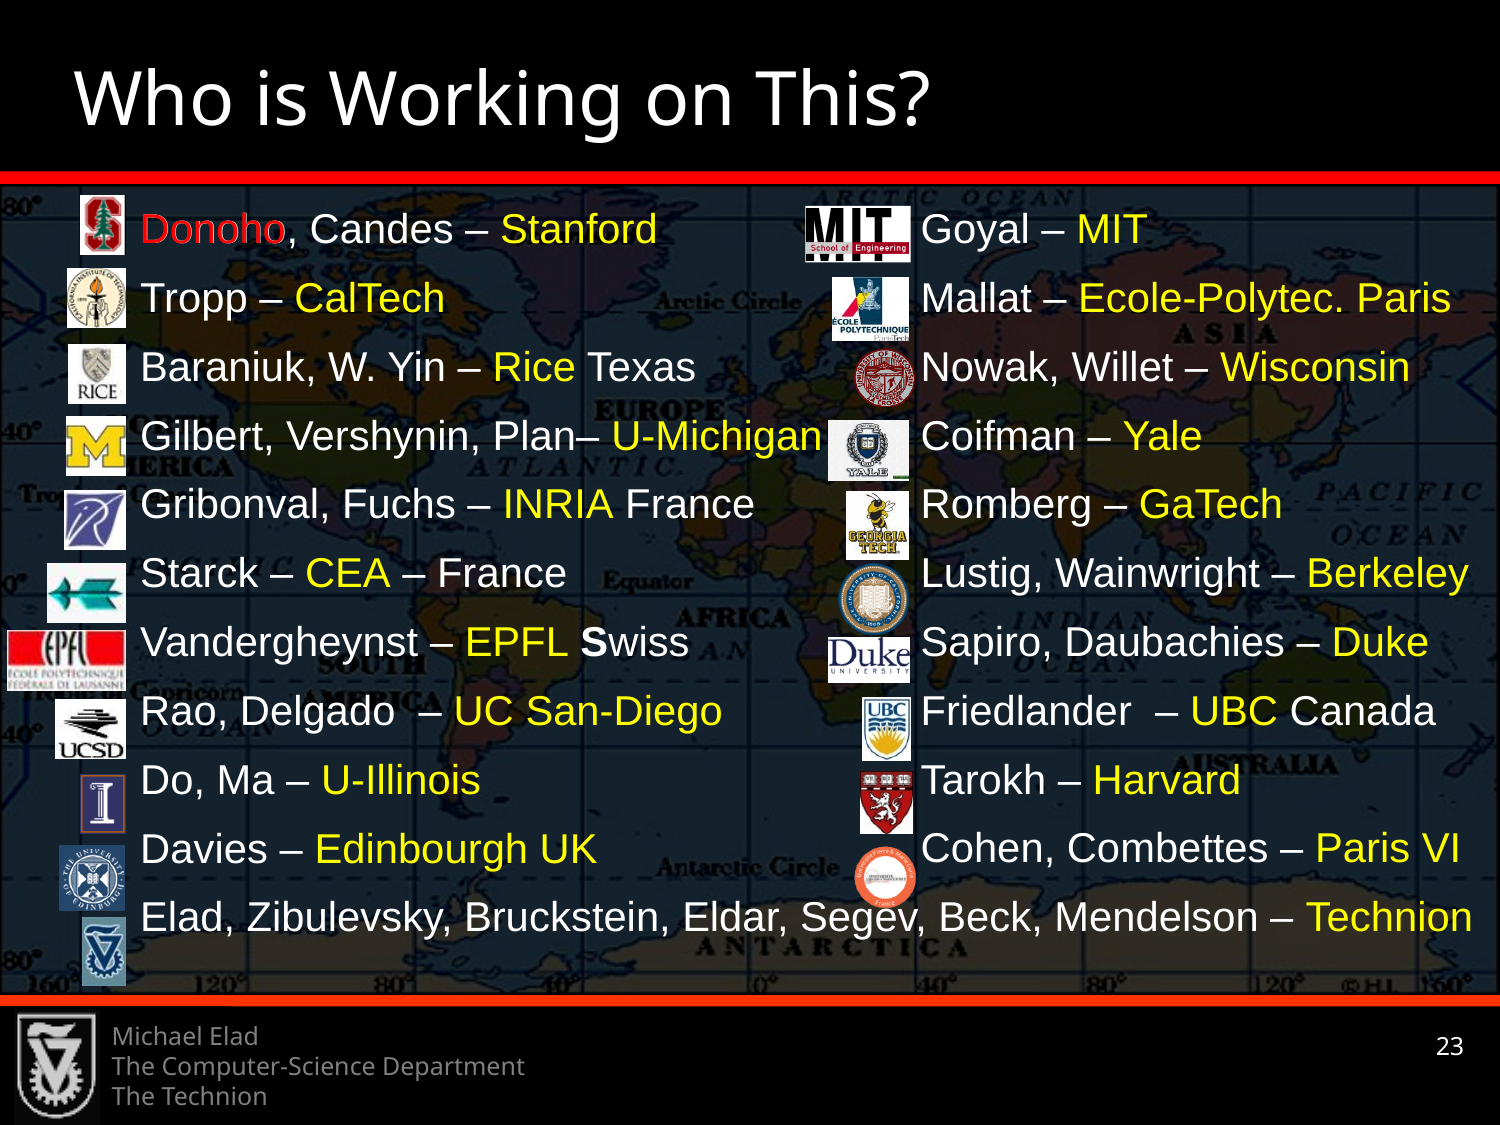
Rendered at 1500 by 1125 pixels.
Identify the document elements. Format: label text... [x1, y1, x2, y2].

footer Michael Elad The Computer-Science Department The Technion [96, 1012, 771, 1125]
text_box Who is Working on This? [0, 24, 1481, 165]
picture [0, 185, 1500, 995]
slide_number 23 [1166, 1023, 1480, 1099]
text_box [805, 205, 911, 263]
picture [14, 1009, 100, 1125]
